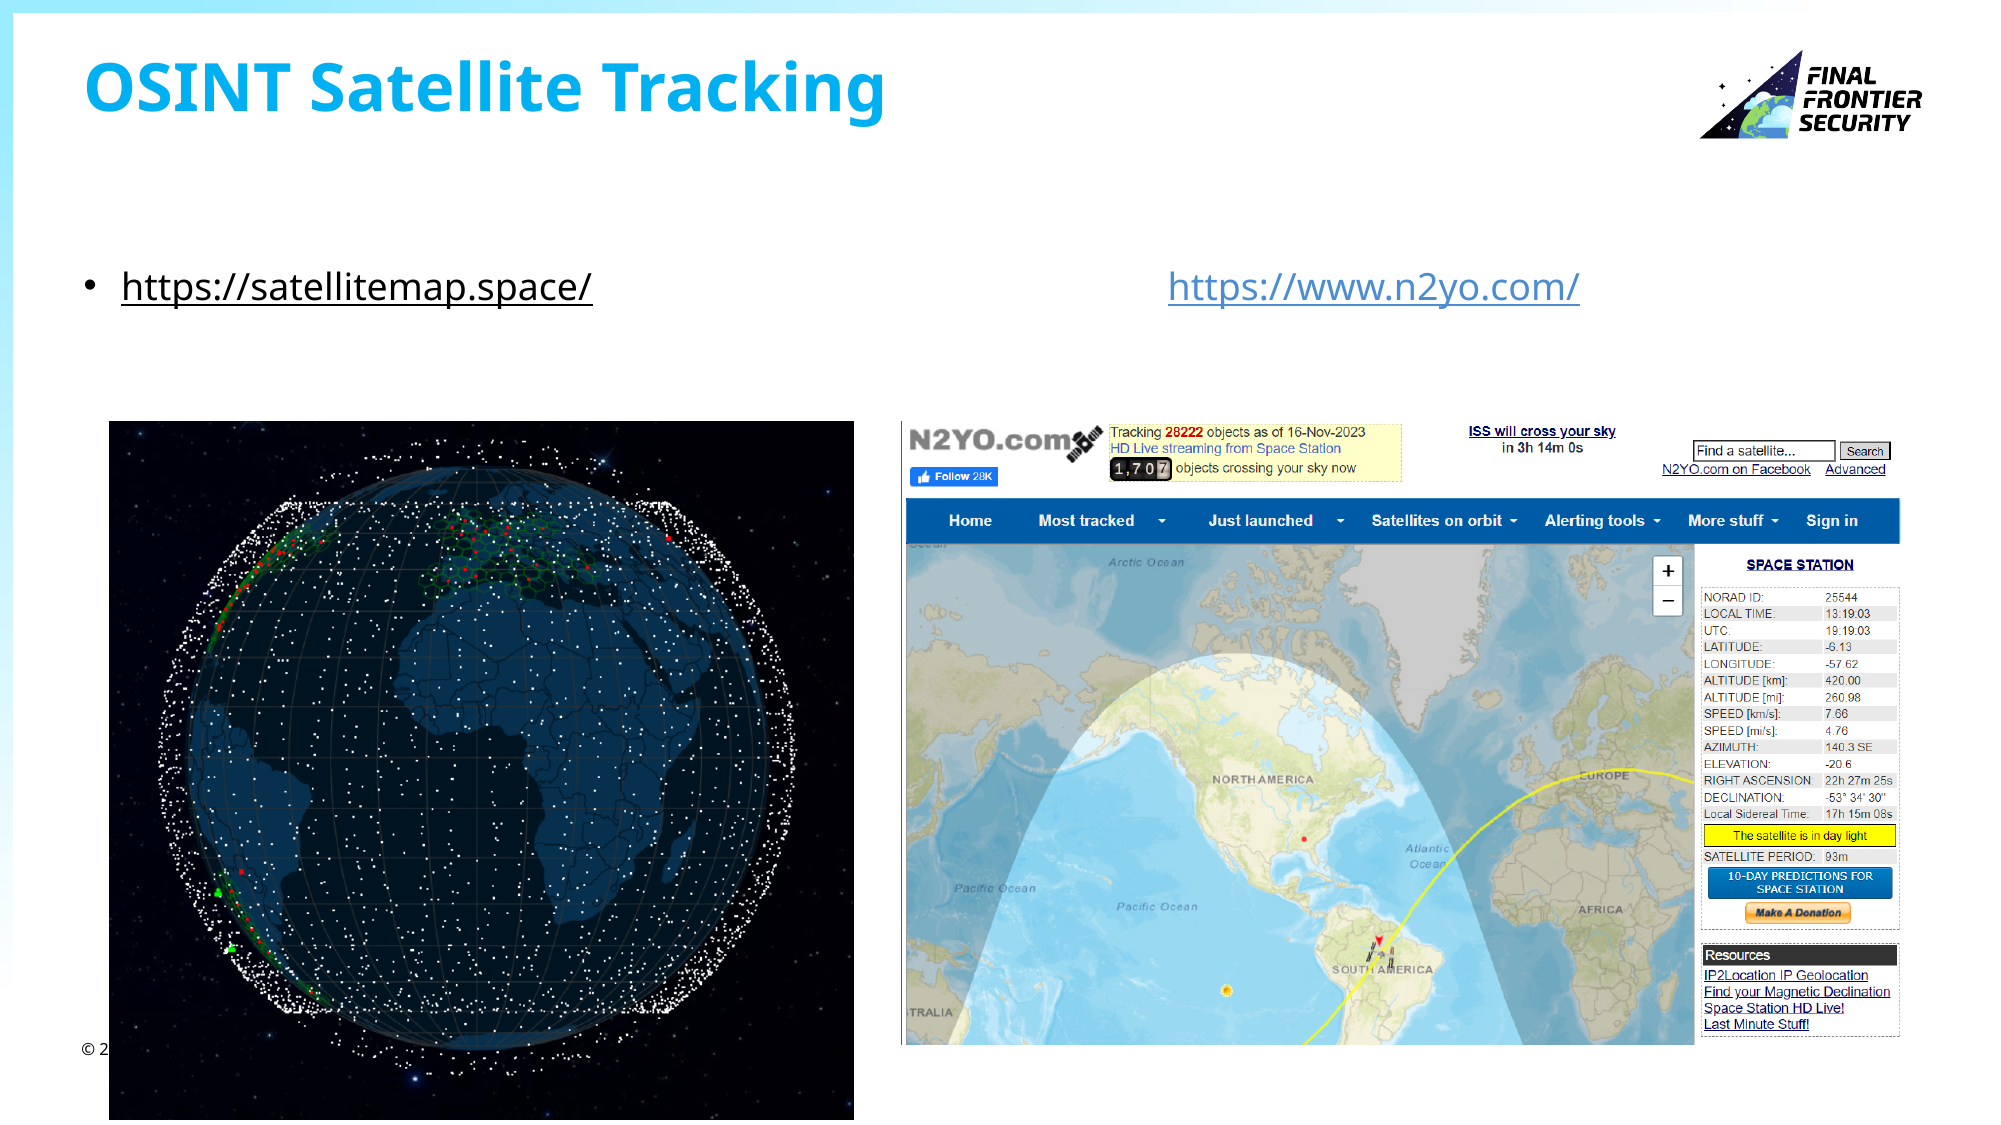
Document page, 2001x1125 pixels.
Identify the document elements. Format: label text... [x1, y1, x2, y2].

picture [901, 421, 1906, 1045]
picture [109, 421, 854, 1120]
list https://satellitemap.space/ https://www.n2yo.com/ [83, 263, 1917, 1021]
title OSINT Satellite Tracking [83, 54, 1602, 220]
picture [1690, 40, 1931, 148]
